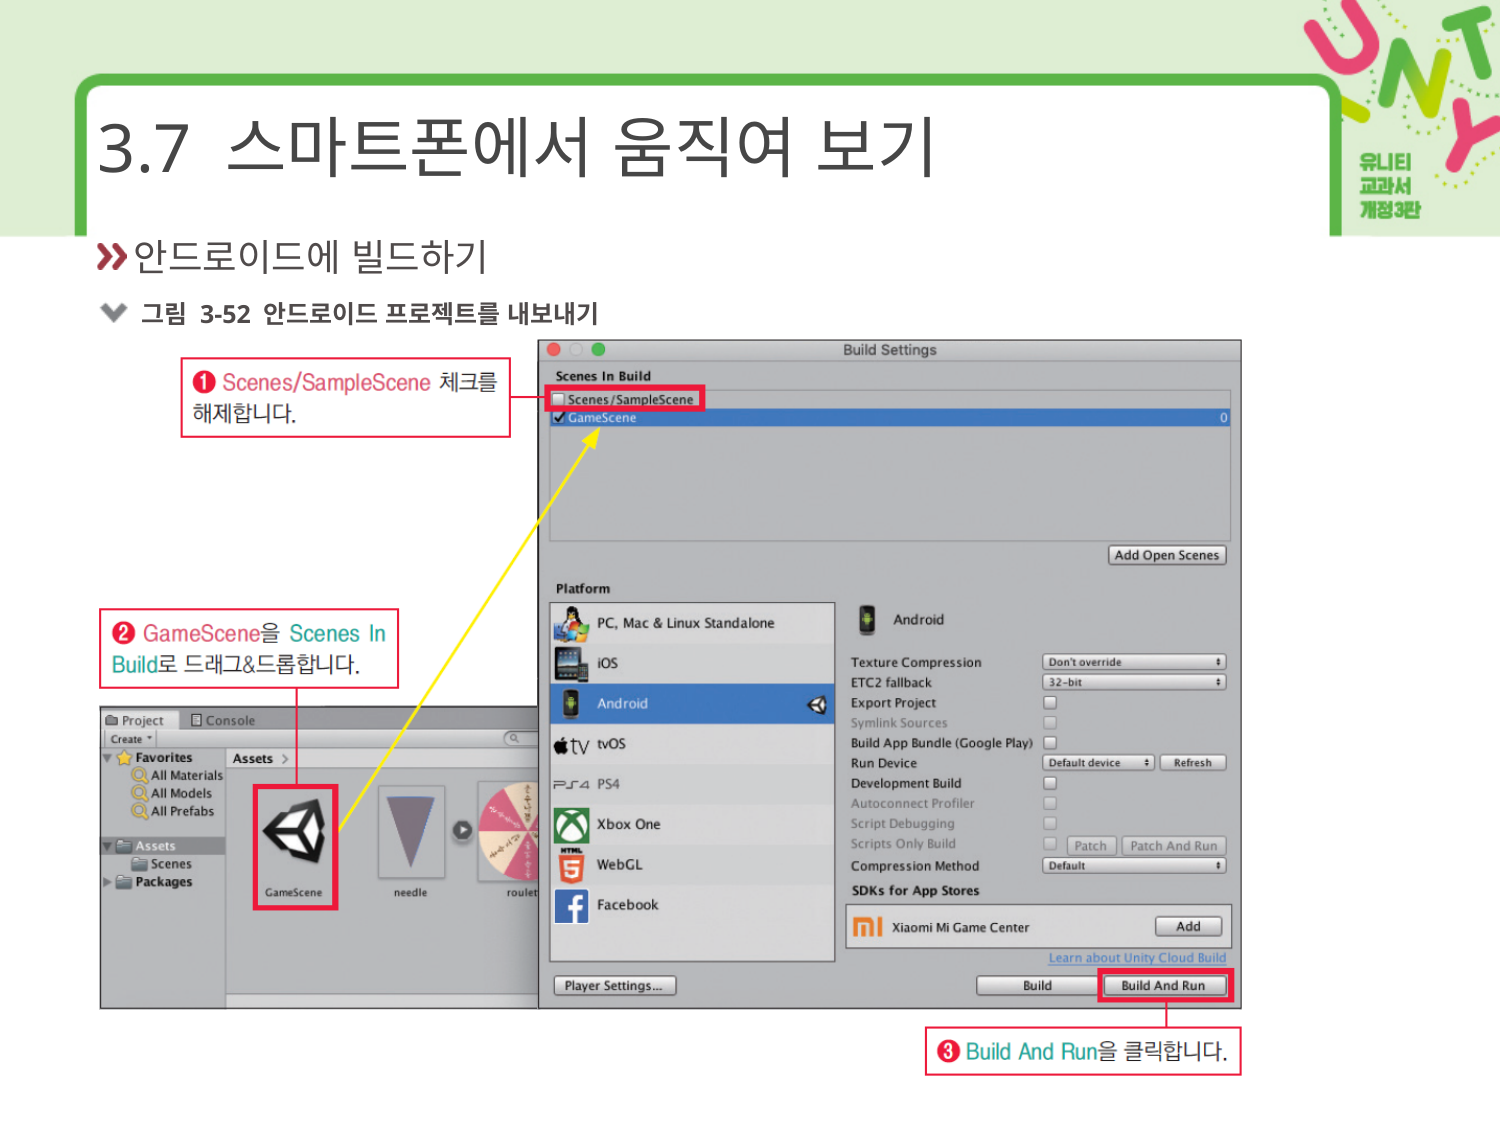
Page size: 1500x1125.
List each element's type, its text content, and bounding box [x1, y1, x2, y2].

list 안드로이드에 빌드하기 [81, 222, 1412, 1037]
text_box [97, 288, 1459, 344]
picture [0, 0, 1500, 1125]
title 3.7 스마트폰에서 움직여 보기 [82, 61, 1413, 193]
